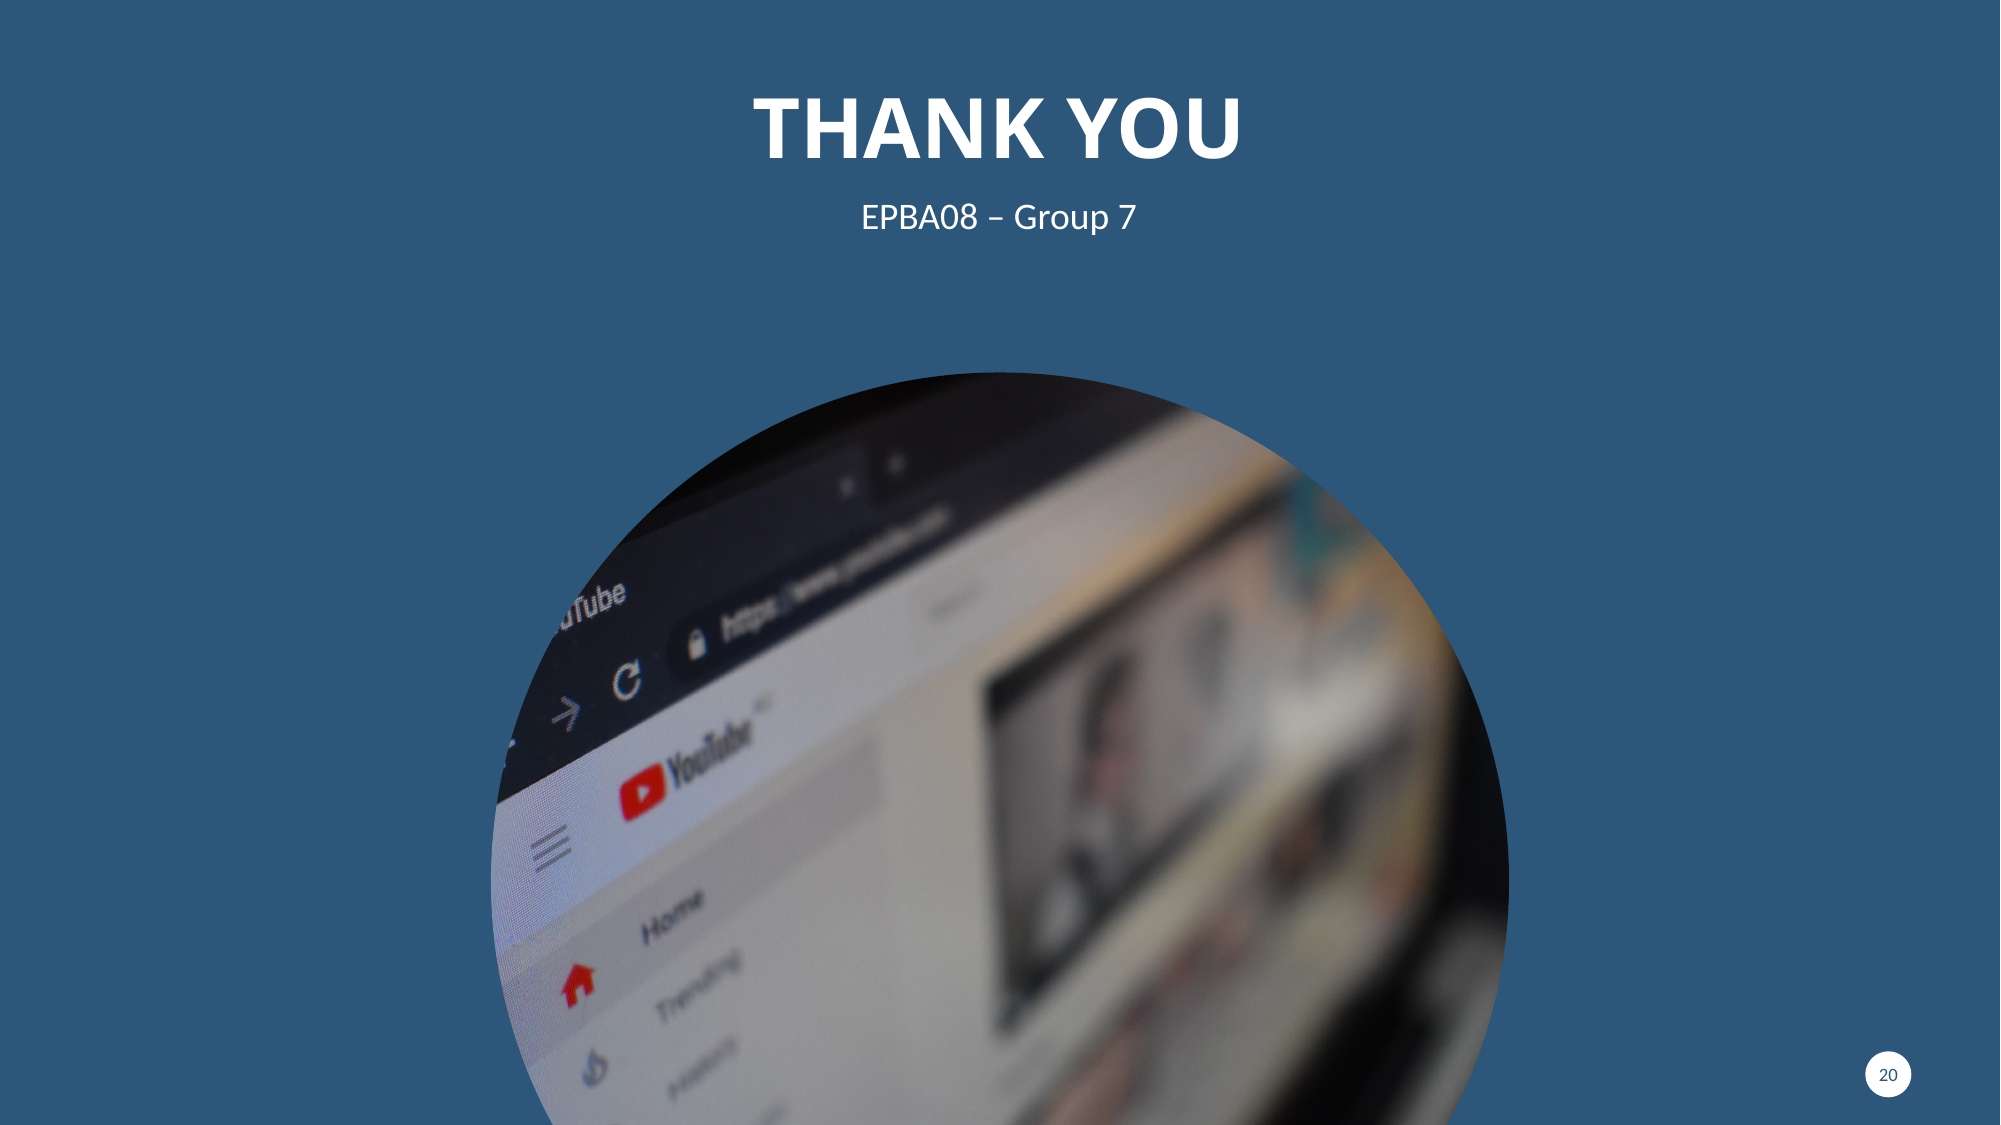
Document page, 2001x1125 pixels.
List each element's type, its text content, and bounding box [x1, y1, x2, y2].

title Thank you [136, 29, 1862, 185]
list EPBA08 – Group 7 [350, 189, 1647, 315]
slide_number 20 [1864, 1059, 1913, 1090]
picture [490, 372, 1510, 1125]
